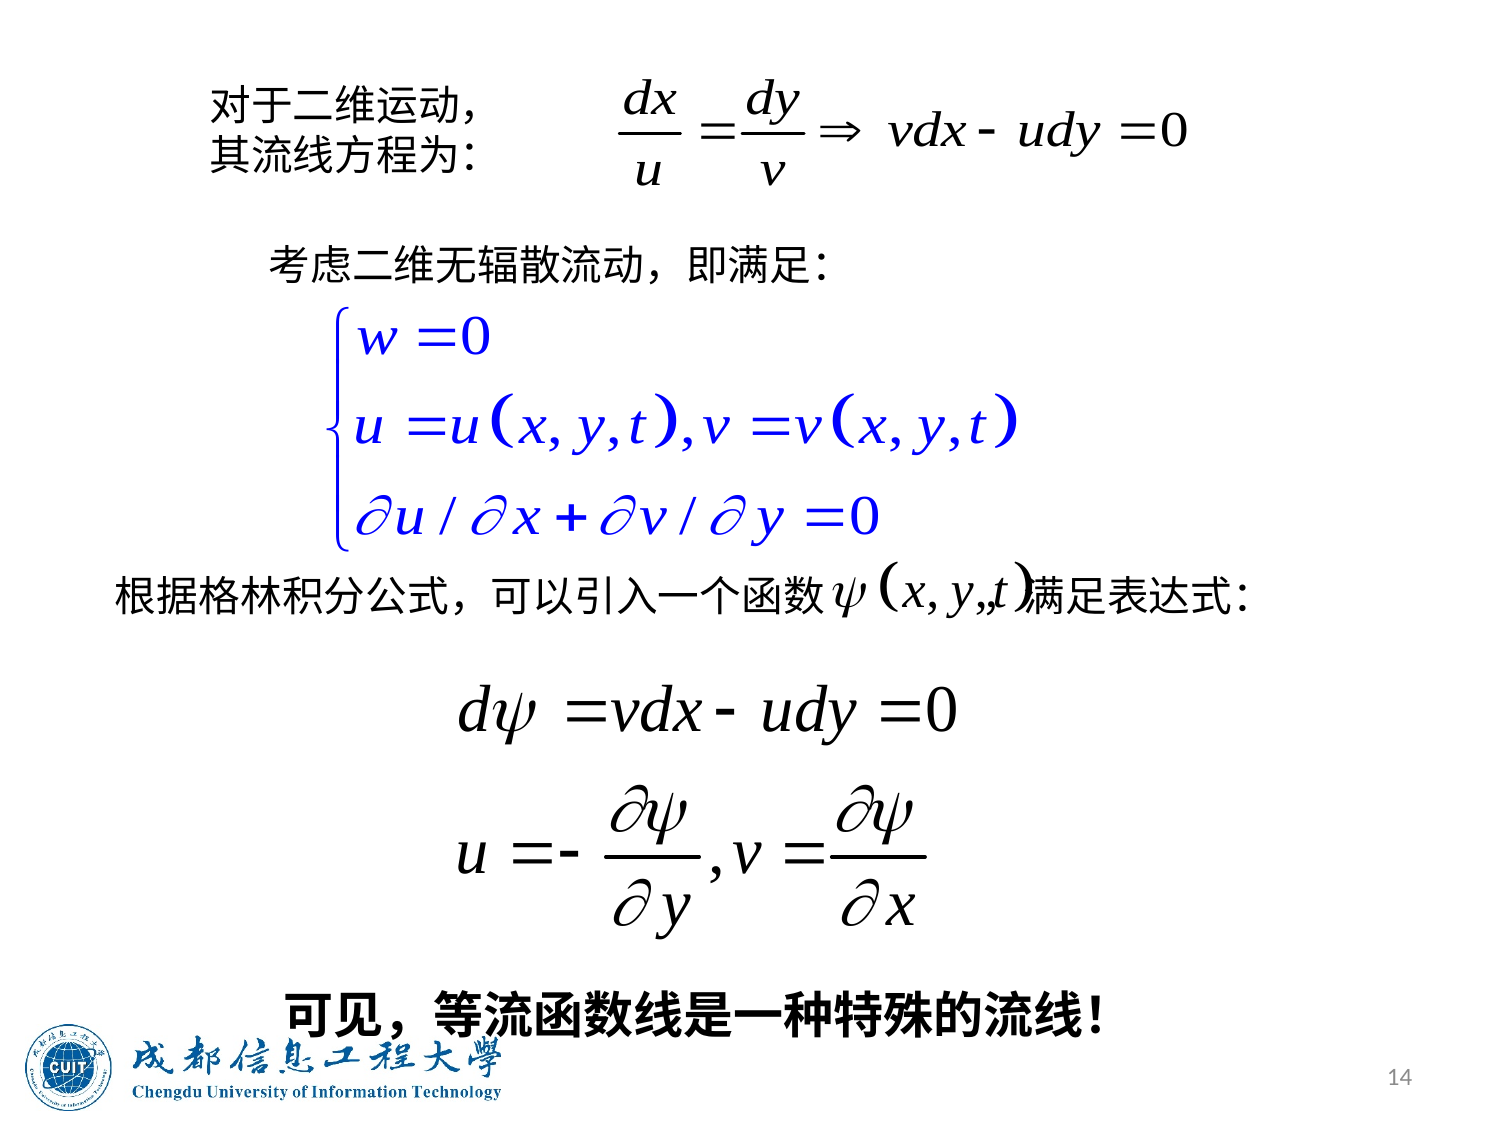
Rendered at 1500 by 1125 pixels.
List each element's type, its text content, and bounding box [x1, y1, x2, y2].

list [447, 673, 970, 952]
text_box 根据格林积分公式，可以引入一个函数 ，满足表达式： [100, 562, 823, 628]
slide_number 14 [1277, 1045, 1428, 1106]
text_box 根据格林积分公式，可以引入一个函数 ，满足表达式： [1047, 562, 1373, 628]
text_box 可见，等流函数线是一种特殊的流线！ [183, 976, 1235, 1051]
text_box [194, 66, 1198, 197]
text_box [253, 231, 1020, 563]
picture [25, 1024, 501, 1111]
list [828, 551, 1042, 639]
